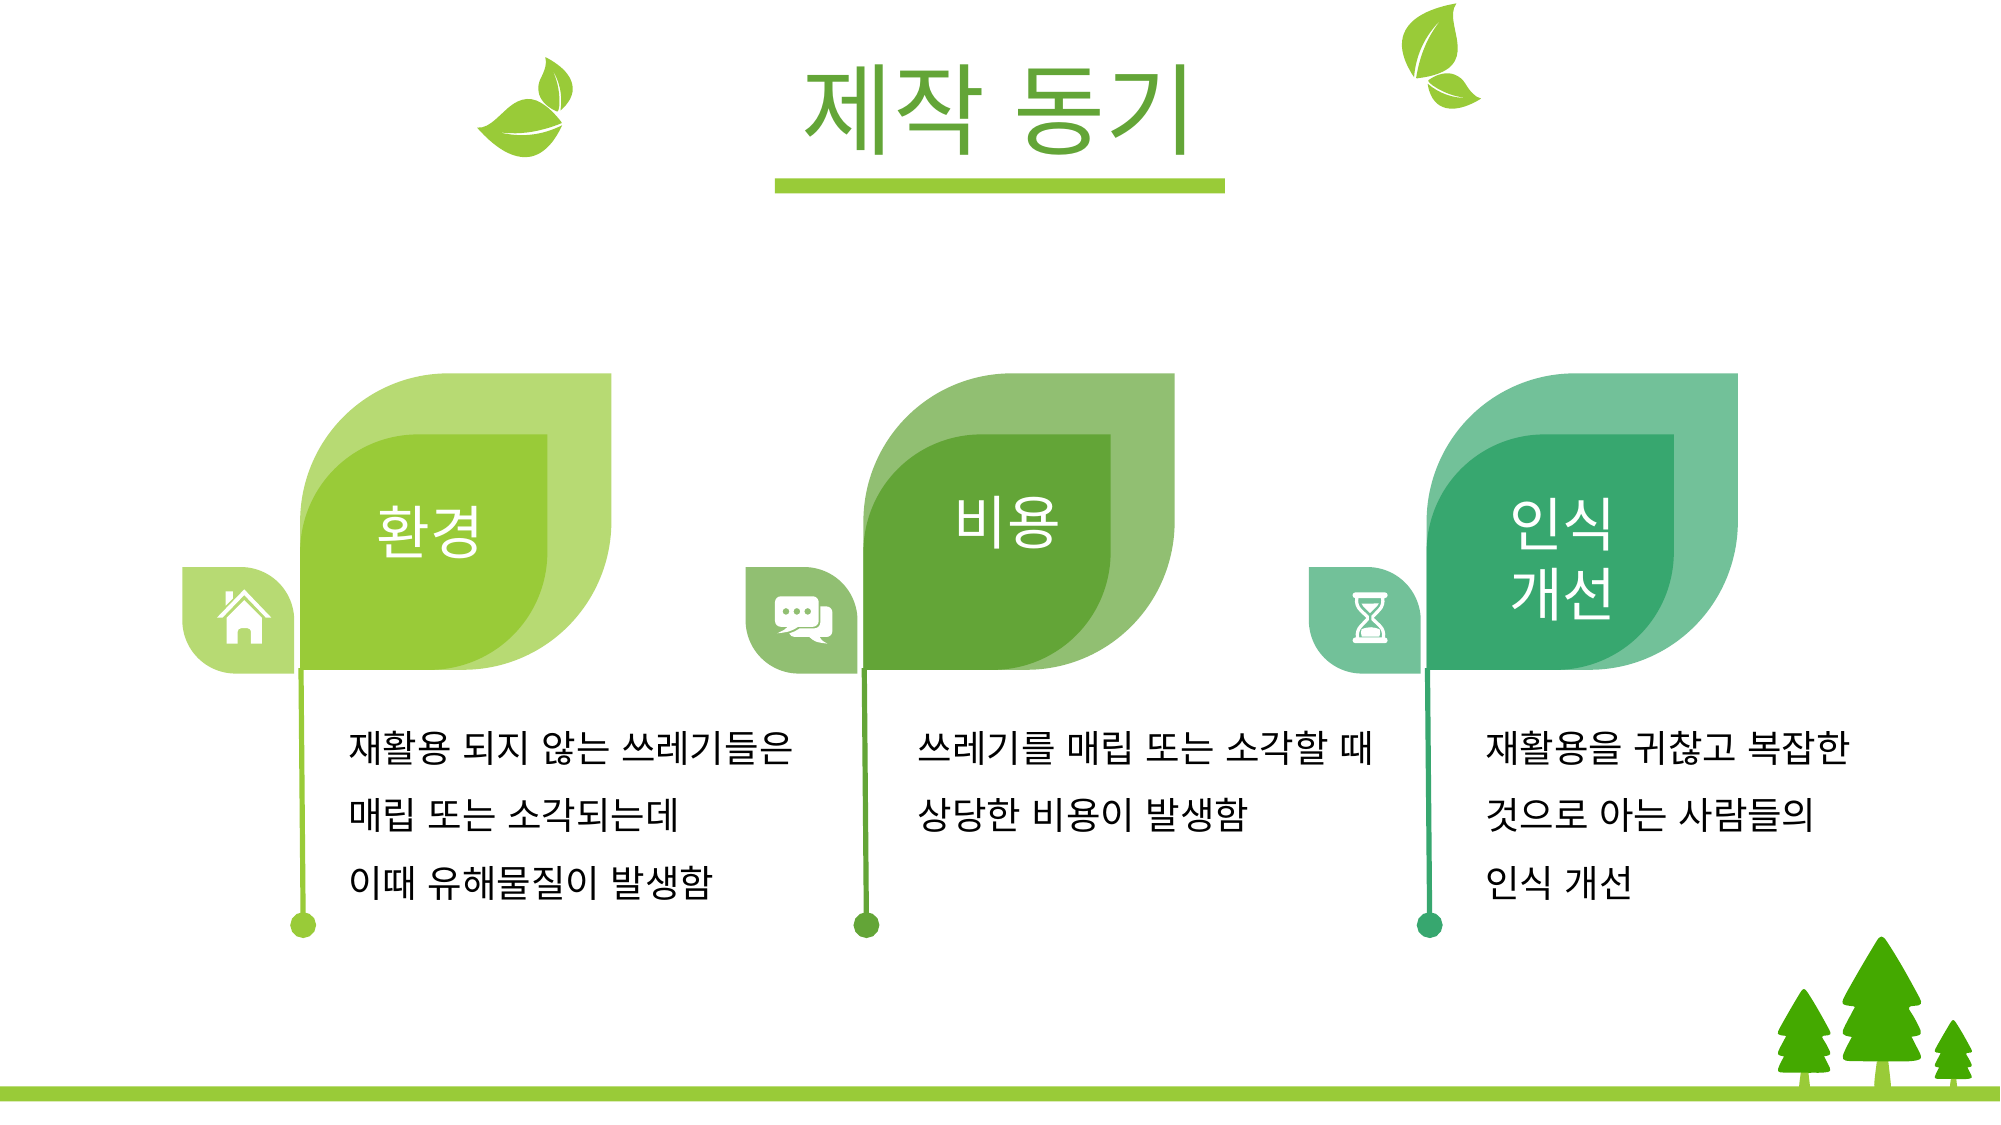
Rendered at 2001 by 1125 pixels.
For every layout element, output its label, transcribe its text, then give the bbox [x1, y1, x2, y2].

text_box 재활용 되지 않는 쓰레기들은 매립 또는 소각되는데 이때 유해물질이 발생함 [612, 694, 745, 913]
list 제작 동기 [50, 55, 1950, 175]
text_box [1308, 373, 1738, 926]
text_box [745, 373, 1175, 926]
text_box 쓰레기를 매립 또는 소각할 때 상당한 비용이 발생함 [1175, 694, 1308, 845]
text_box 재활용을 귀찮고 복잡한 것으로 아는 사람들의 인식 개선 [1738, 694, 1867, 913]
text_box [182, 373, 612, 926]
